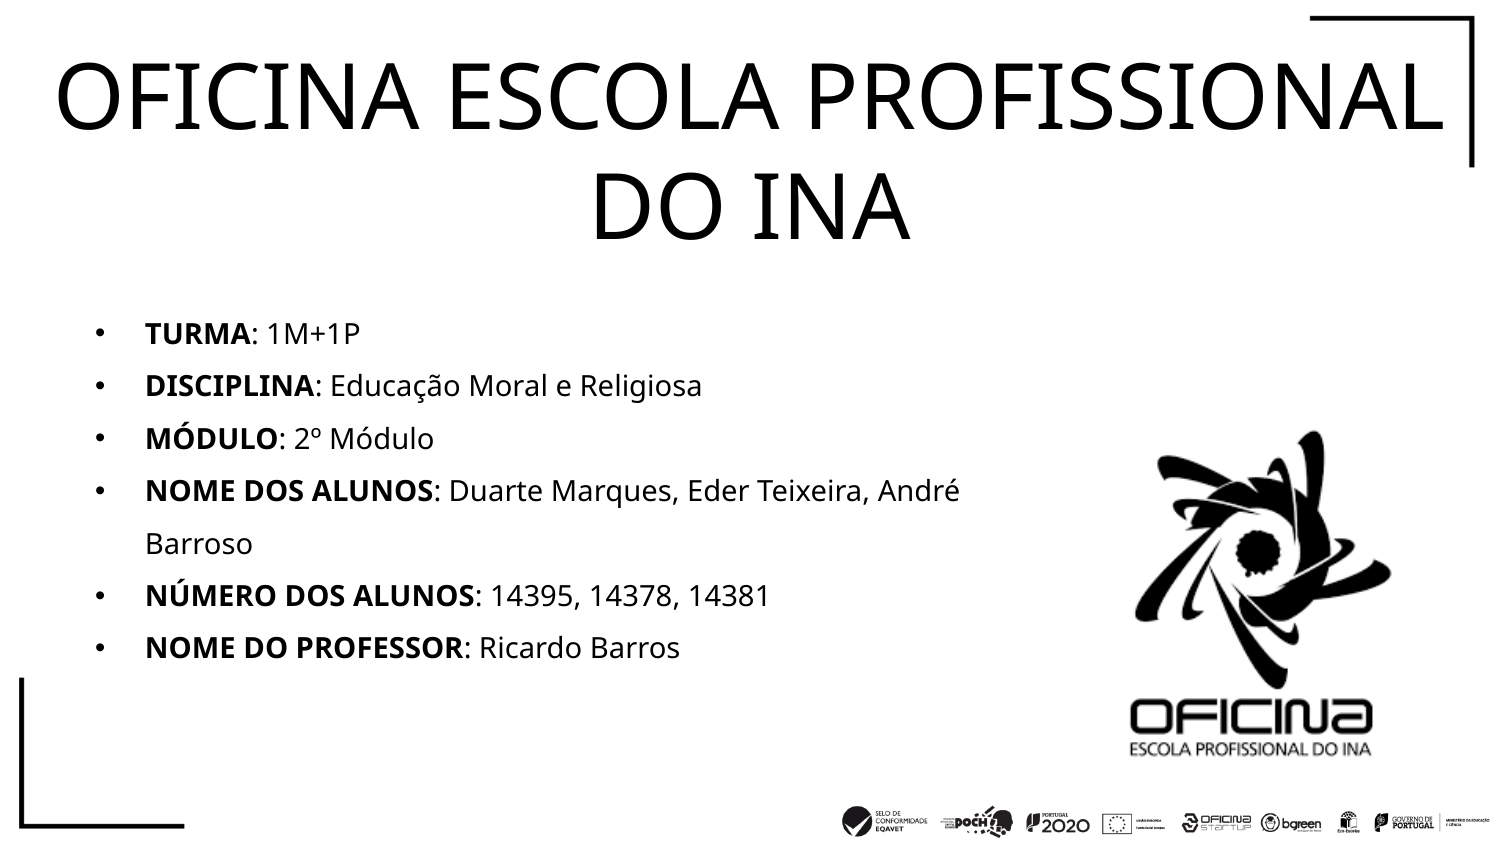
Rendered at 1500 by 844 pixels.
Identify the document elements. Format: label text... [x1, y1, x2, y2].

picture [1308, 15, 1475, 168]
text_box TURMA: 1M+1P DISCIPLINA: Educação Moral e Religiosa MÓDULO: 2º Módulo NOME DOS ALUNOS: Duarte Marques, Eder Teixeira, André Barroso NÚMERO DOS ALUNOS: 14395, 14378, 14381 NOME DO PROFESSOR: Ricardo Barros [54, 282, 1085, 635]
picture [1084, 421, 1437, 774]
title OFICINA ESCOLA PROFISSIONAL DO INA [0, 29, 1500, 268]
picture [814, 800, 1499, 843]
picture [18, 677, 185, 830]
